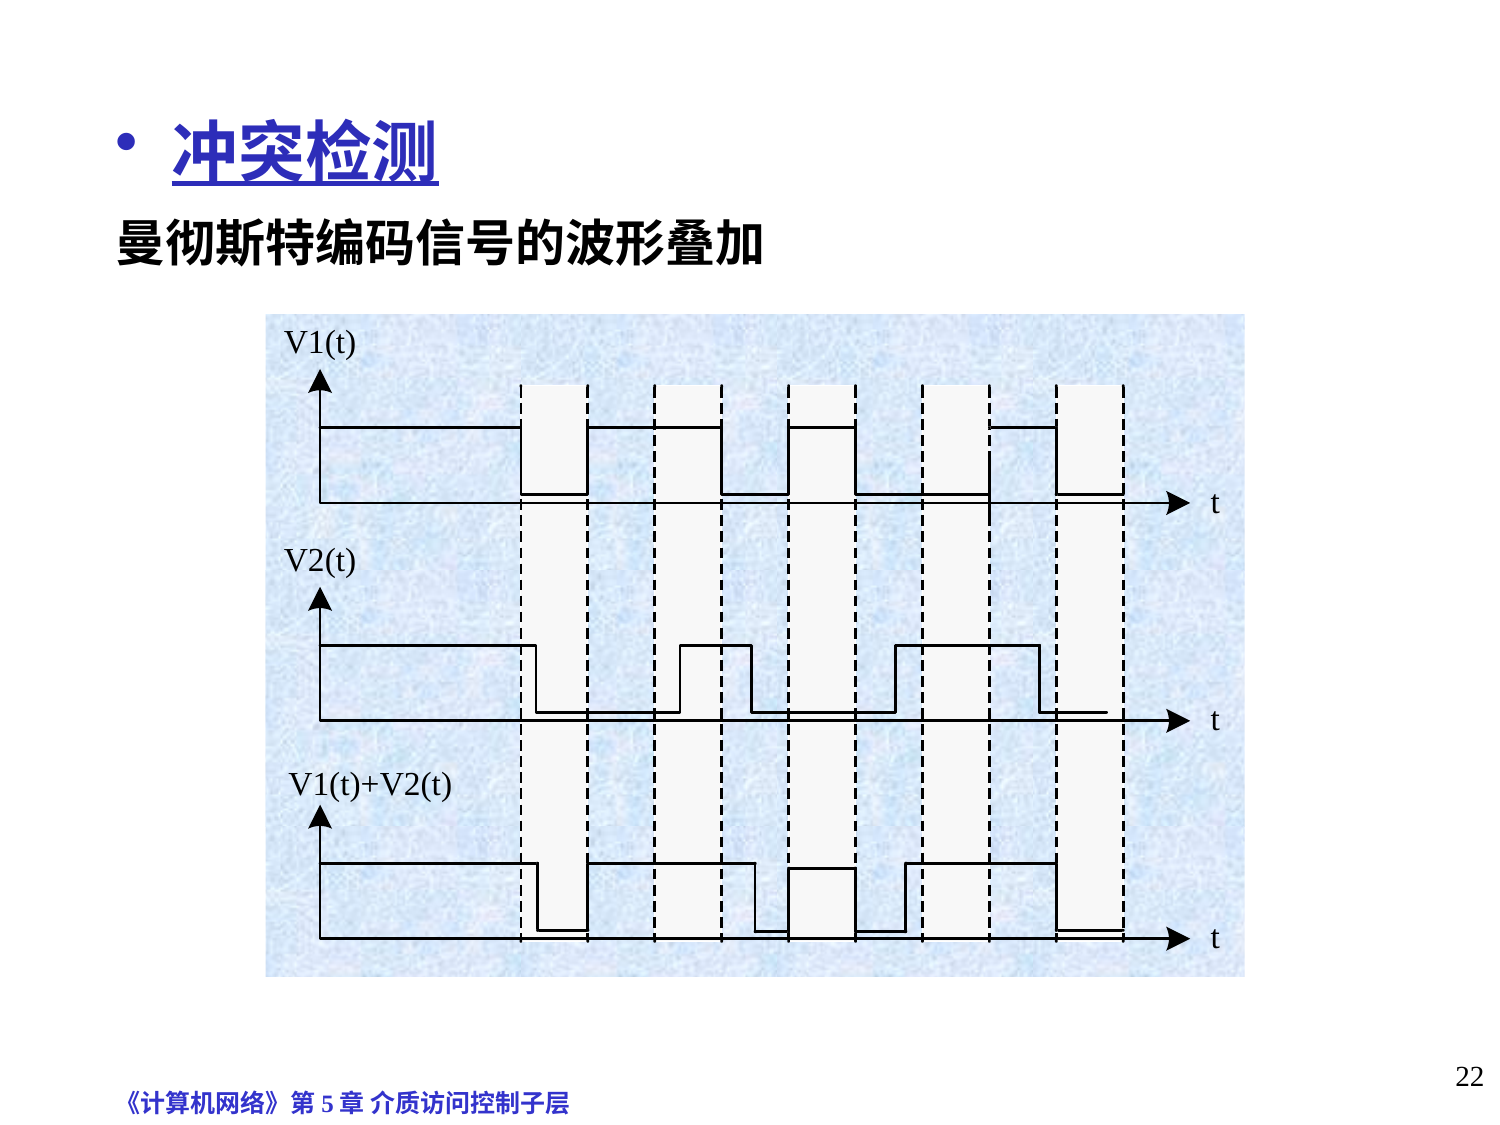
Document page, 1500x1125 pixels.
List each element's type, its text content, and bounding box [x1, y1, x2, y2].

footer 《计算机网络》第5章 介质访问控制子层 [100, 1049, 976, 1125]
slide_number 22 [1187, 1049, 1500, 1125]
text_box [265, 314, 1245, 977]
list 冲突检测 曼彻斯特编码信号的波形叠加 [100, 101, 1376, 918]
